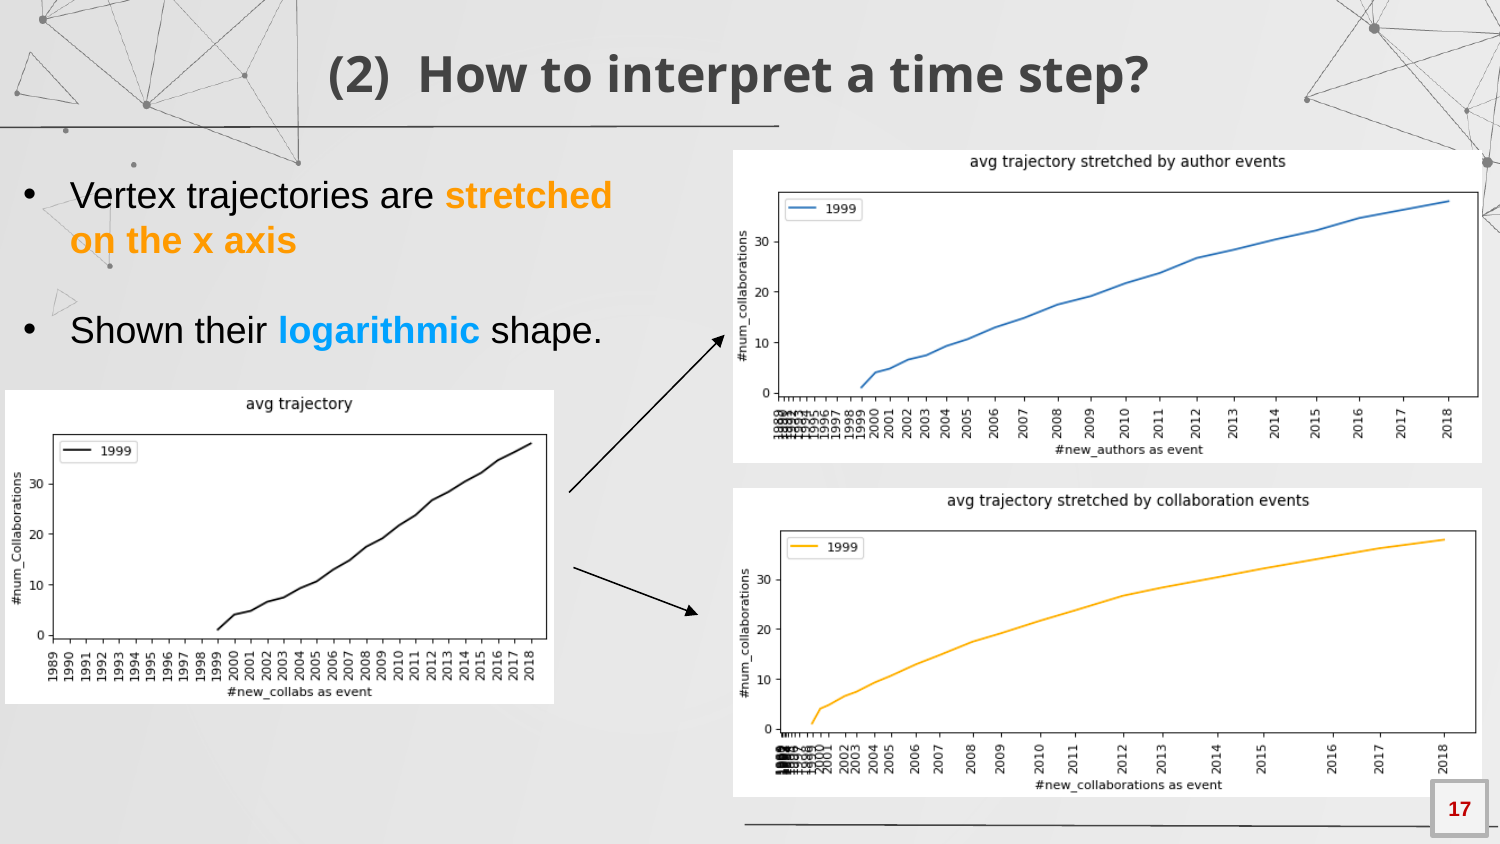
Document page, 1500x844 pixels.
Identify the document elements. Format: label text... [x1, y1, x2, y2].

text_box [573, 567, 699, 616]
text_box Vertex trajectories are stretched on the x axis Shown their logarithmic shape. [8, 163, 647, 359]
title (2) How to interpret a time step? [313, 26, 1229, 189]
picture [0, 0, 1500, 844]
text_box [568, 334, 725, 493]
text_box 17 [1430, 779, 1489, 822]
